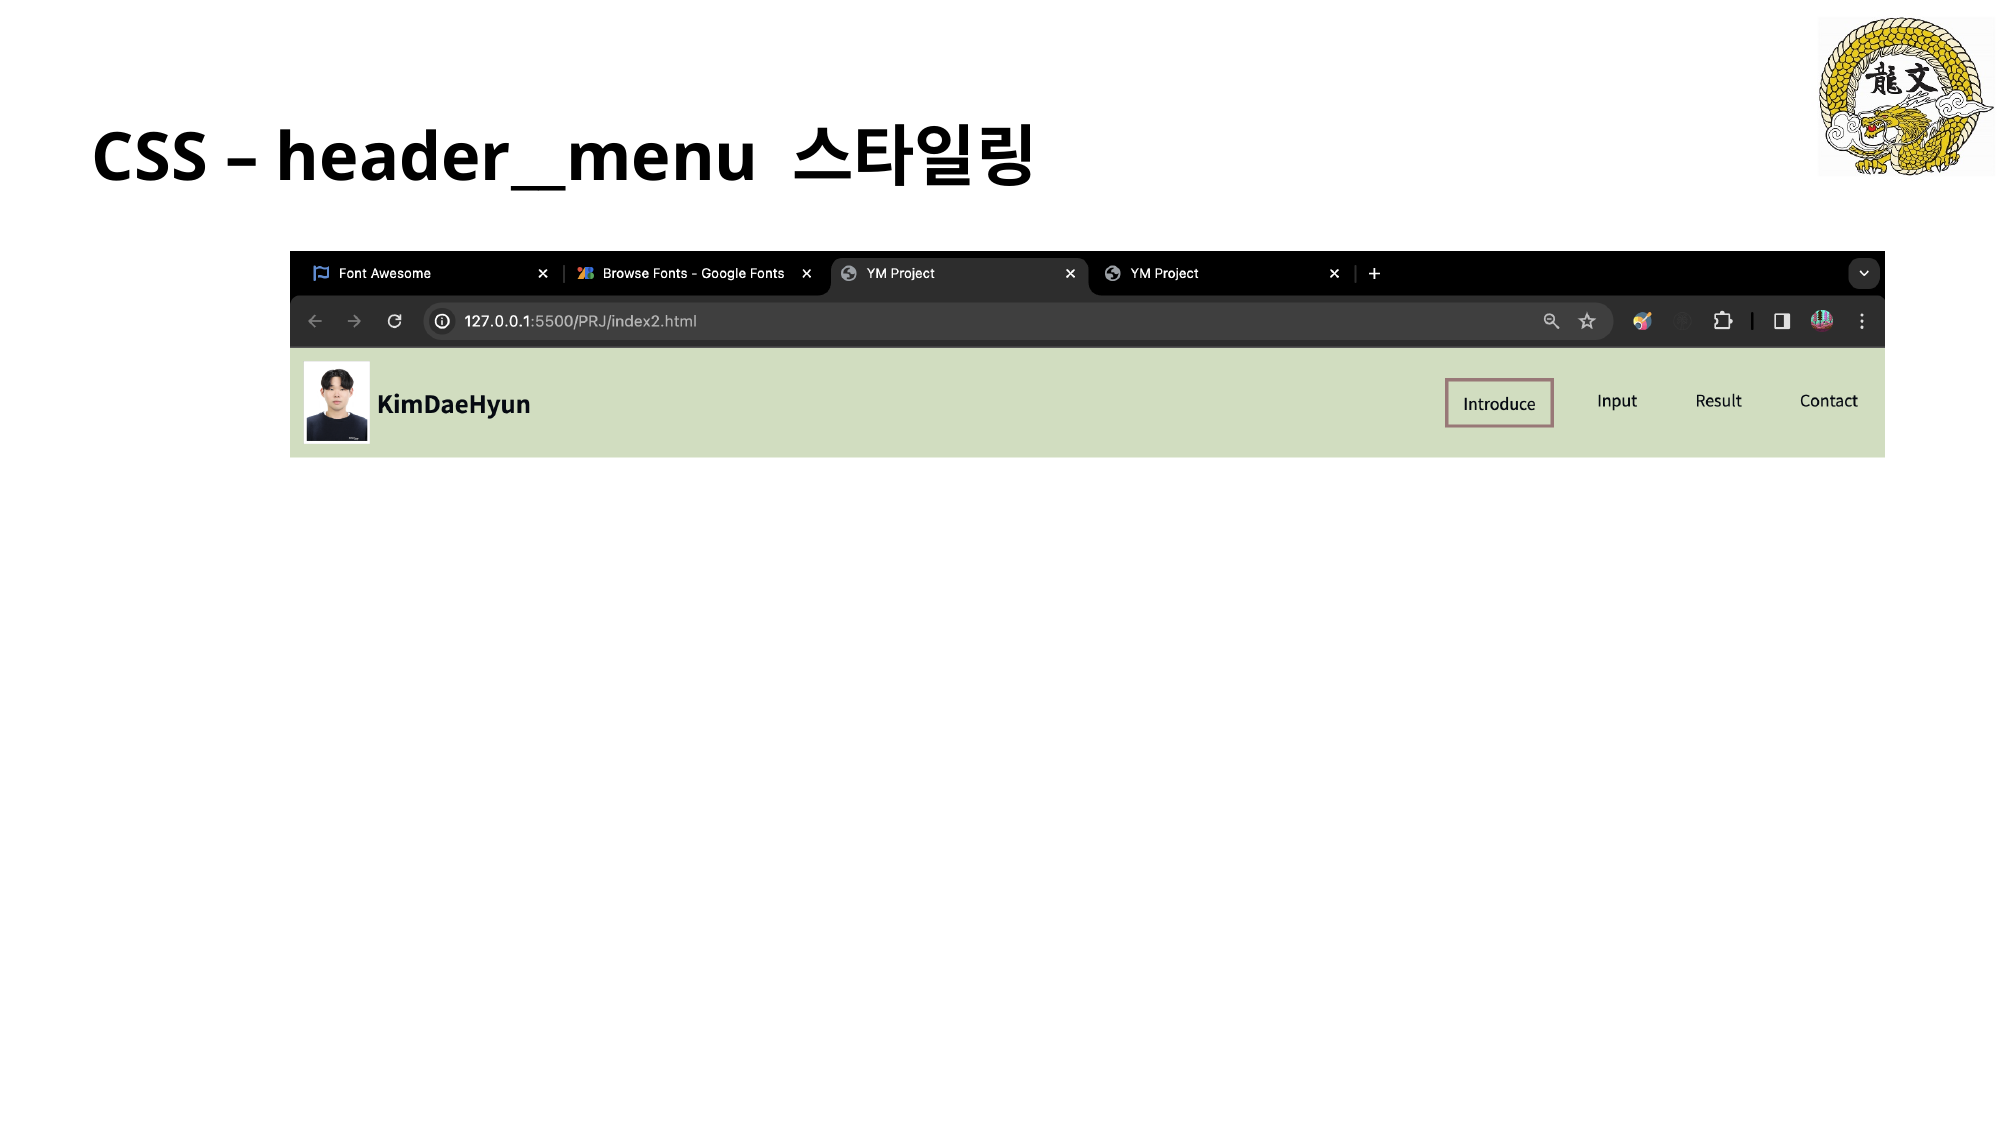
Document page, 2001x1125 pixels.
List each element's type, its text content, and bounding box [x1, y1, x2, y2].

picture [290, 251, 1885, 1125]
picture [1799, 0, 2000, 200]
text_box CSS – header__menu 스타일링 [77, 106, 1162, 201]
